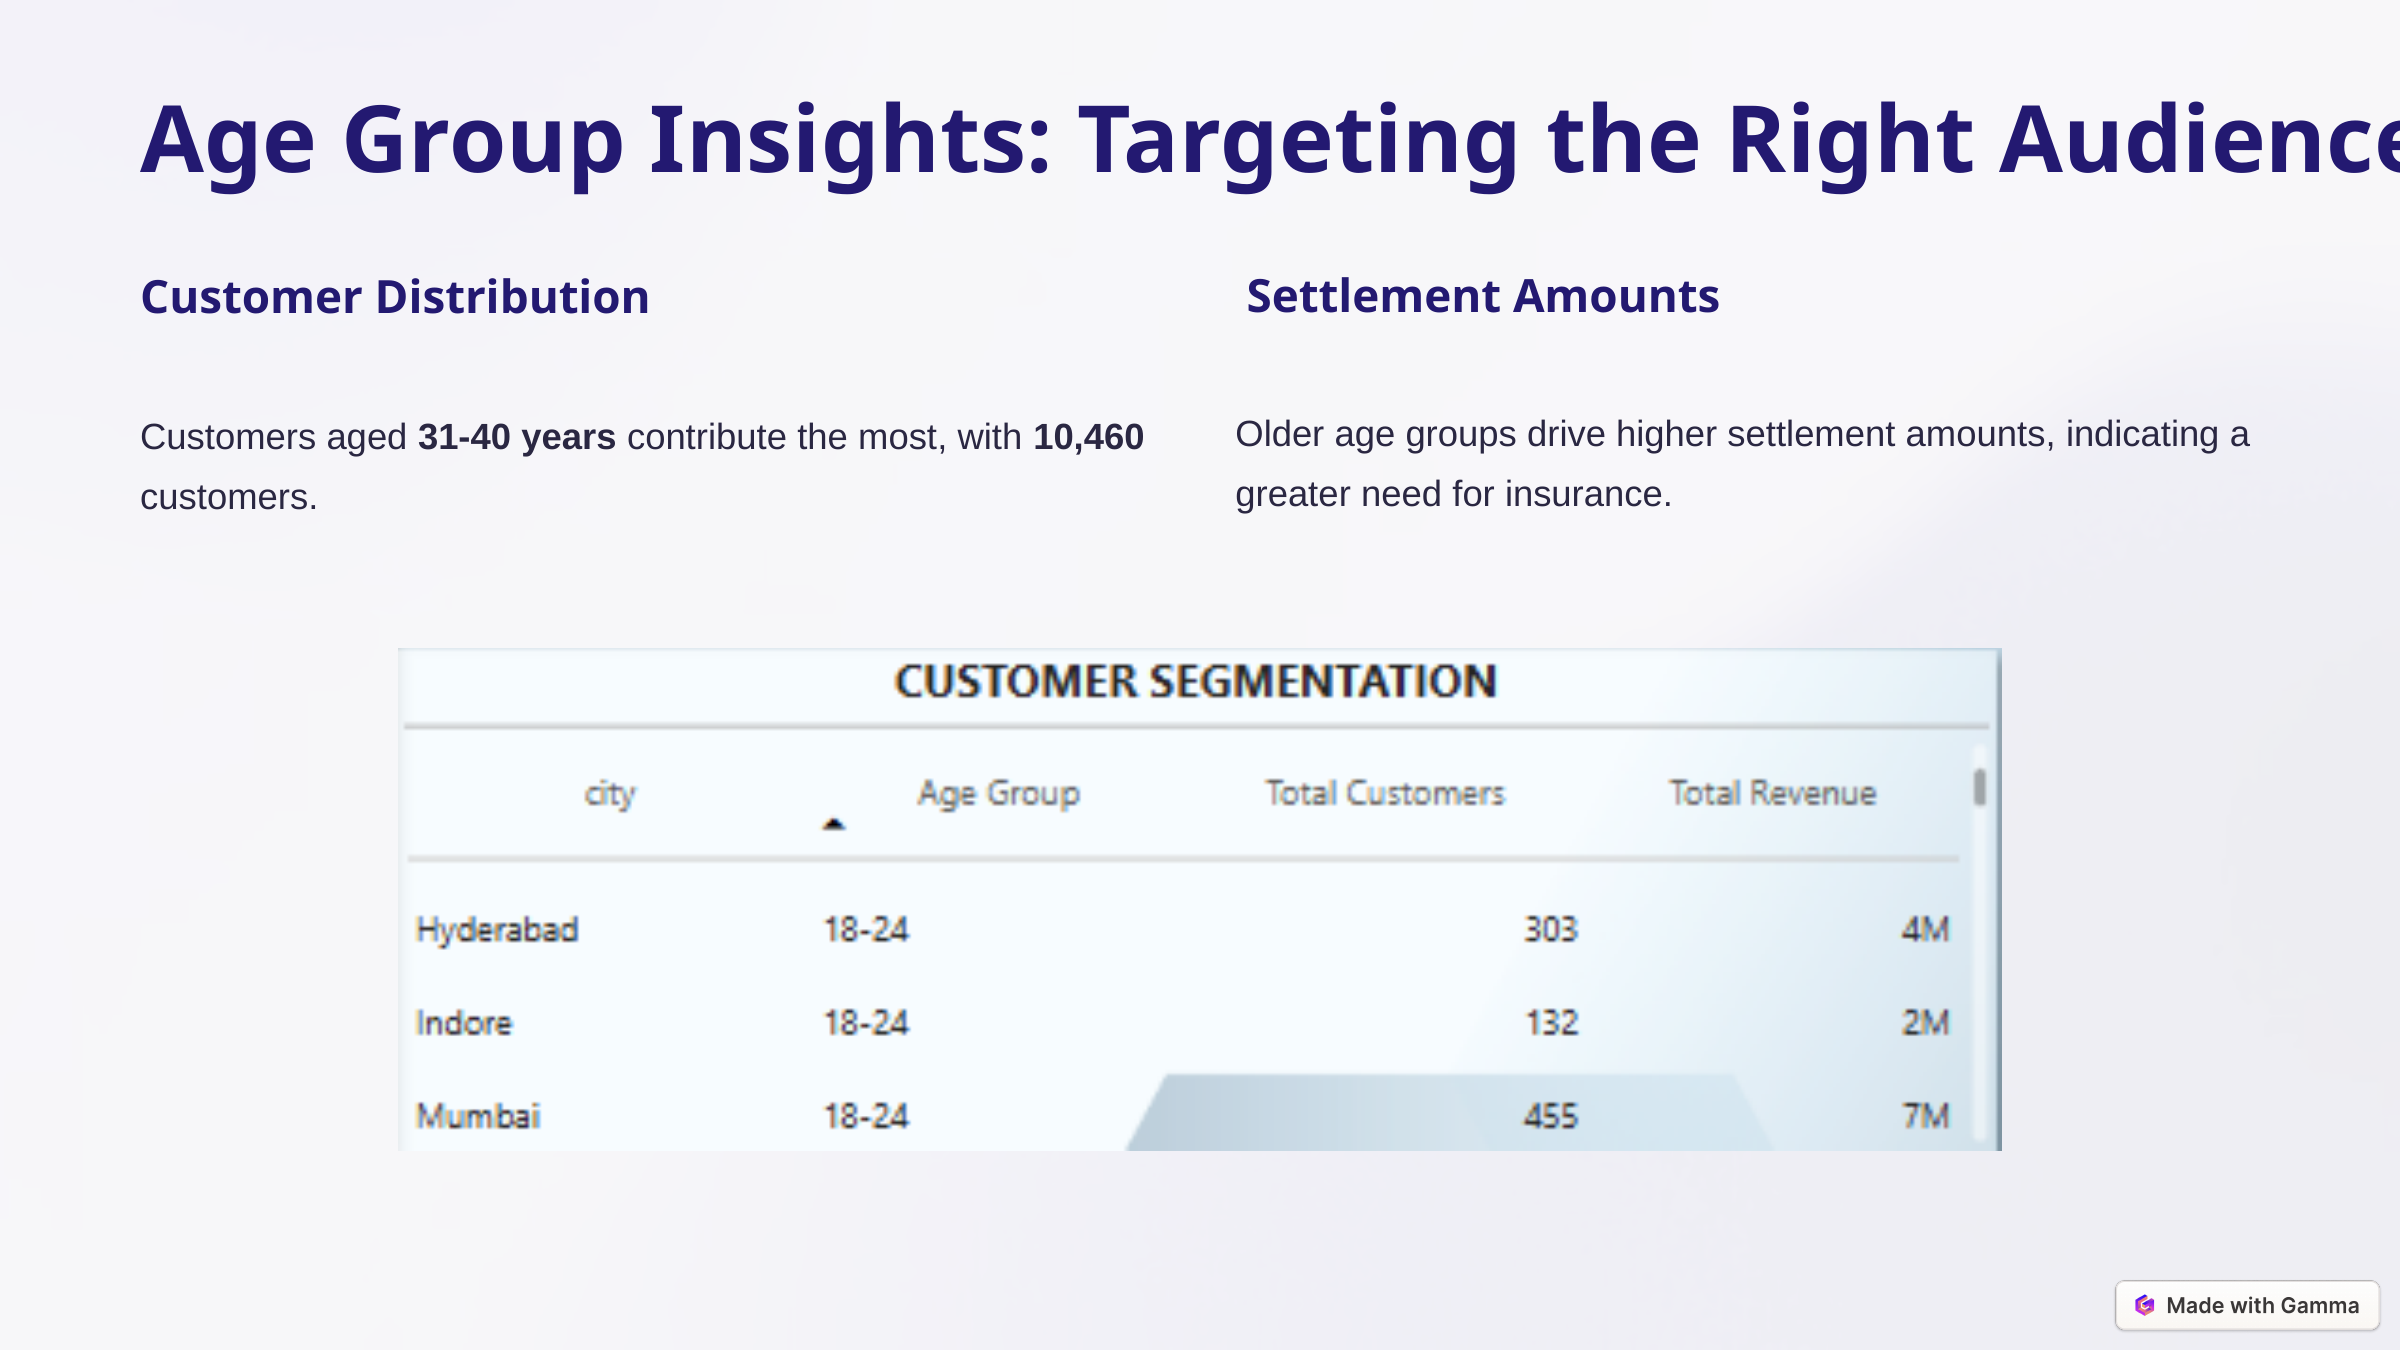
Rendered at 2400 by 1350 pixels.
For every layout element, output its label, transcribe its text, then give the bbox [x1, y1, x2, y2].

picture [398, 648, 2002, 1151]
text_box Older age groups drive higher settlement amounts, indicating a greater need for insurance. [1235, 394, 2260, 514]
picture [2106, 1271, 2389, 1339]
text_box Settlement Amounts [1246, 264, 1712, 323]
text_box Age Group Insights: Targeting the Right Audience [140, 75, 2260, 192]
text_box Customers aged 31-40 years contribute the most, with 10,460 customers. [140, 397, 1165, 517]
text_box Customer Distribution [140, 265, 624, 324]
